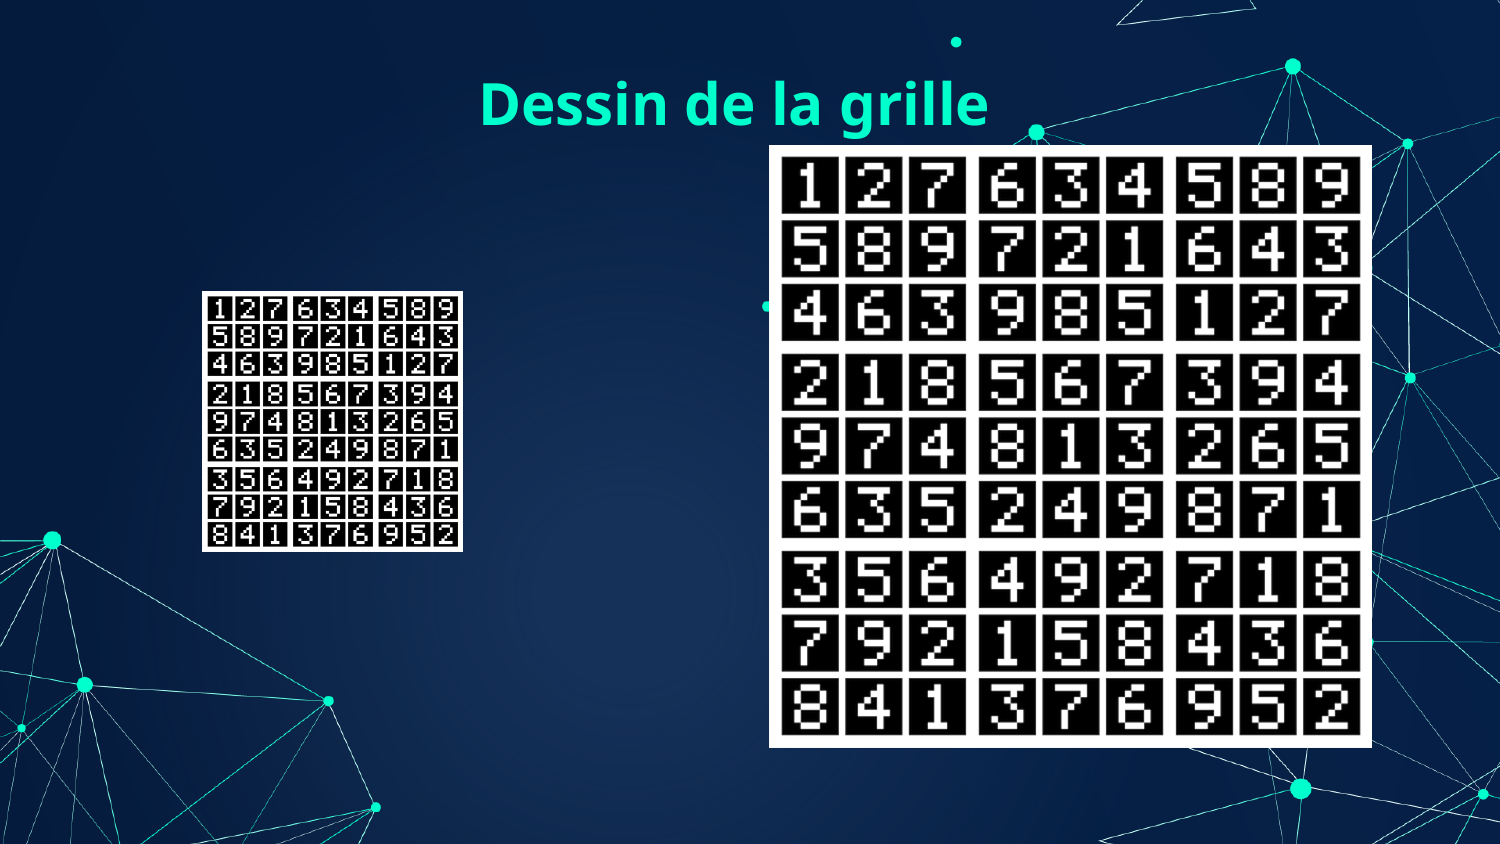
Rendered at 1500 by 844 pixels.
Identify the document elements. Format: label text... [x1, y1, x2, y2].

picture [0, 0, 1500, 844]
title Dessin de la grille [330, 57, 1139, 146]
